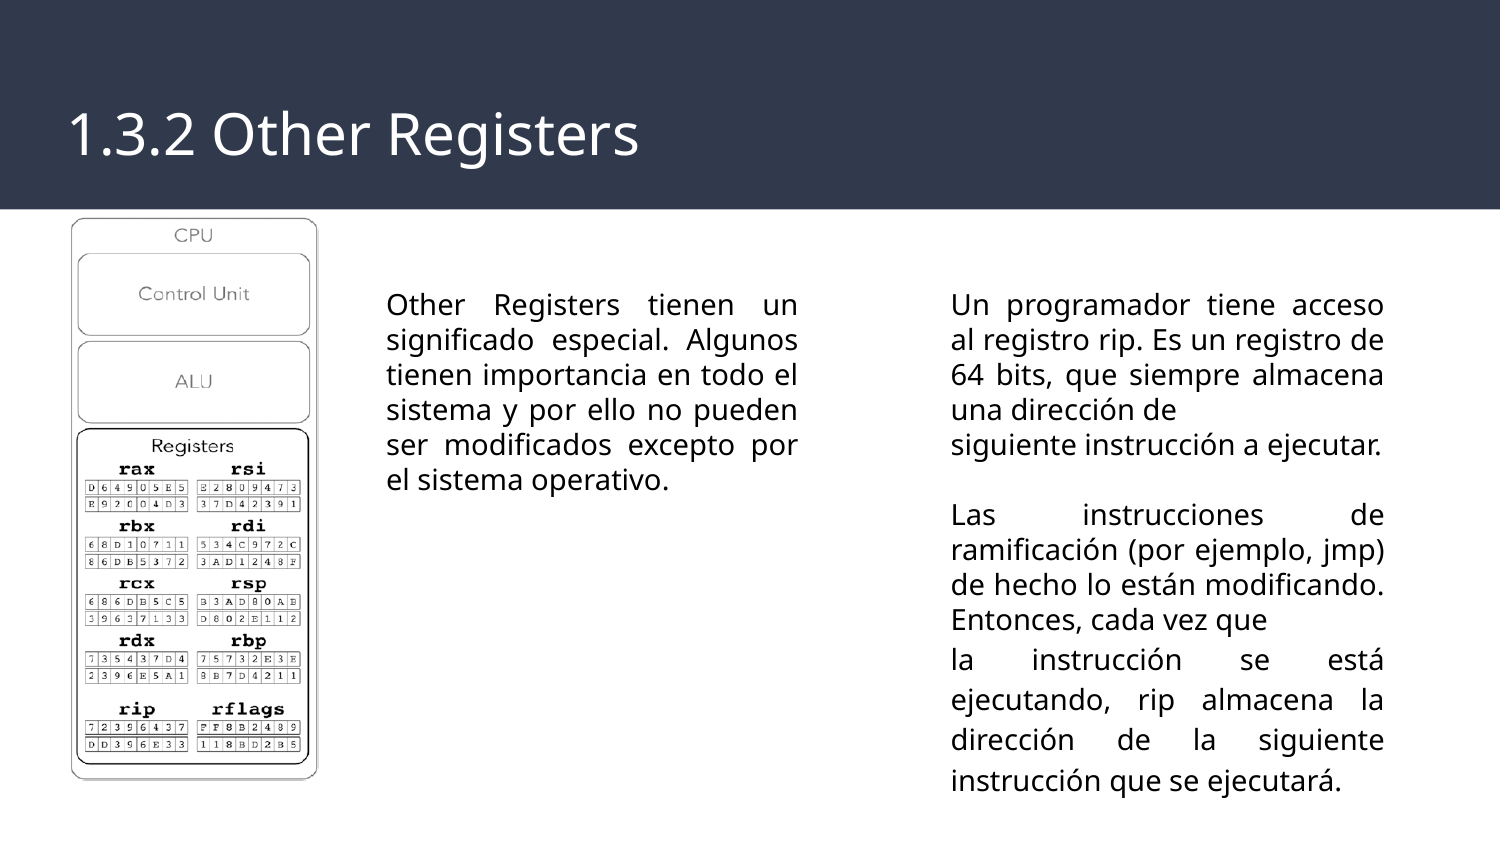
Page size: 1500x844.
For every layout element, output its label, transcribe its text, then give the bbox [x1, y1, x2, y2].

text_box Un programador tiene acceso al registro rip. Es un registro de 64 bits, que siempre almacena una dirección de siguiente instrucción a ejecutar. Las instrucciones de ramificación (por ejemplo, jmp) de hecho lo están modificando. Entonces, cada vez que la instrucción se está ejecutando, rip almacena la dirección de la siguiente instrucción que se ejecutará. [935, 271, 1401, 634]
title 1.3.2 Other Registers [51, 82, 1449, 185]
text_box Other Registers tienen un significado especial. Algunos tienen importancia en todo el sistema y por ello no pueden ser modificados excepto por el sistema operativo. [371, 271, 814, 499]
picture [50, 215, 334, 786]
